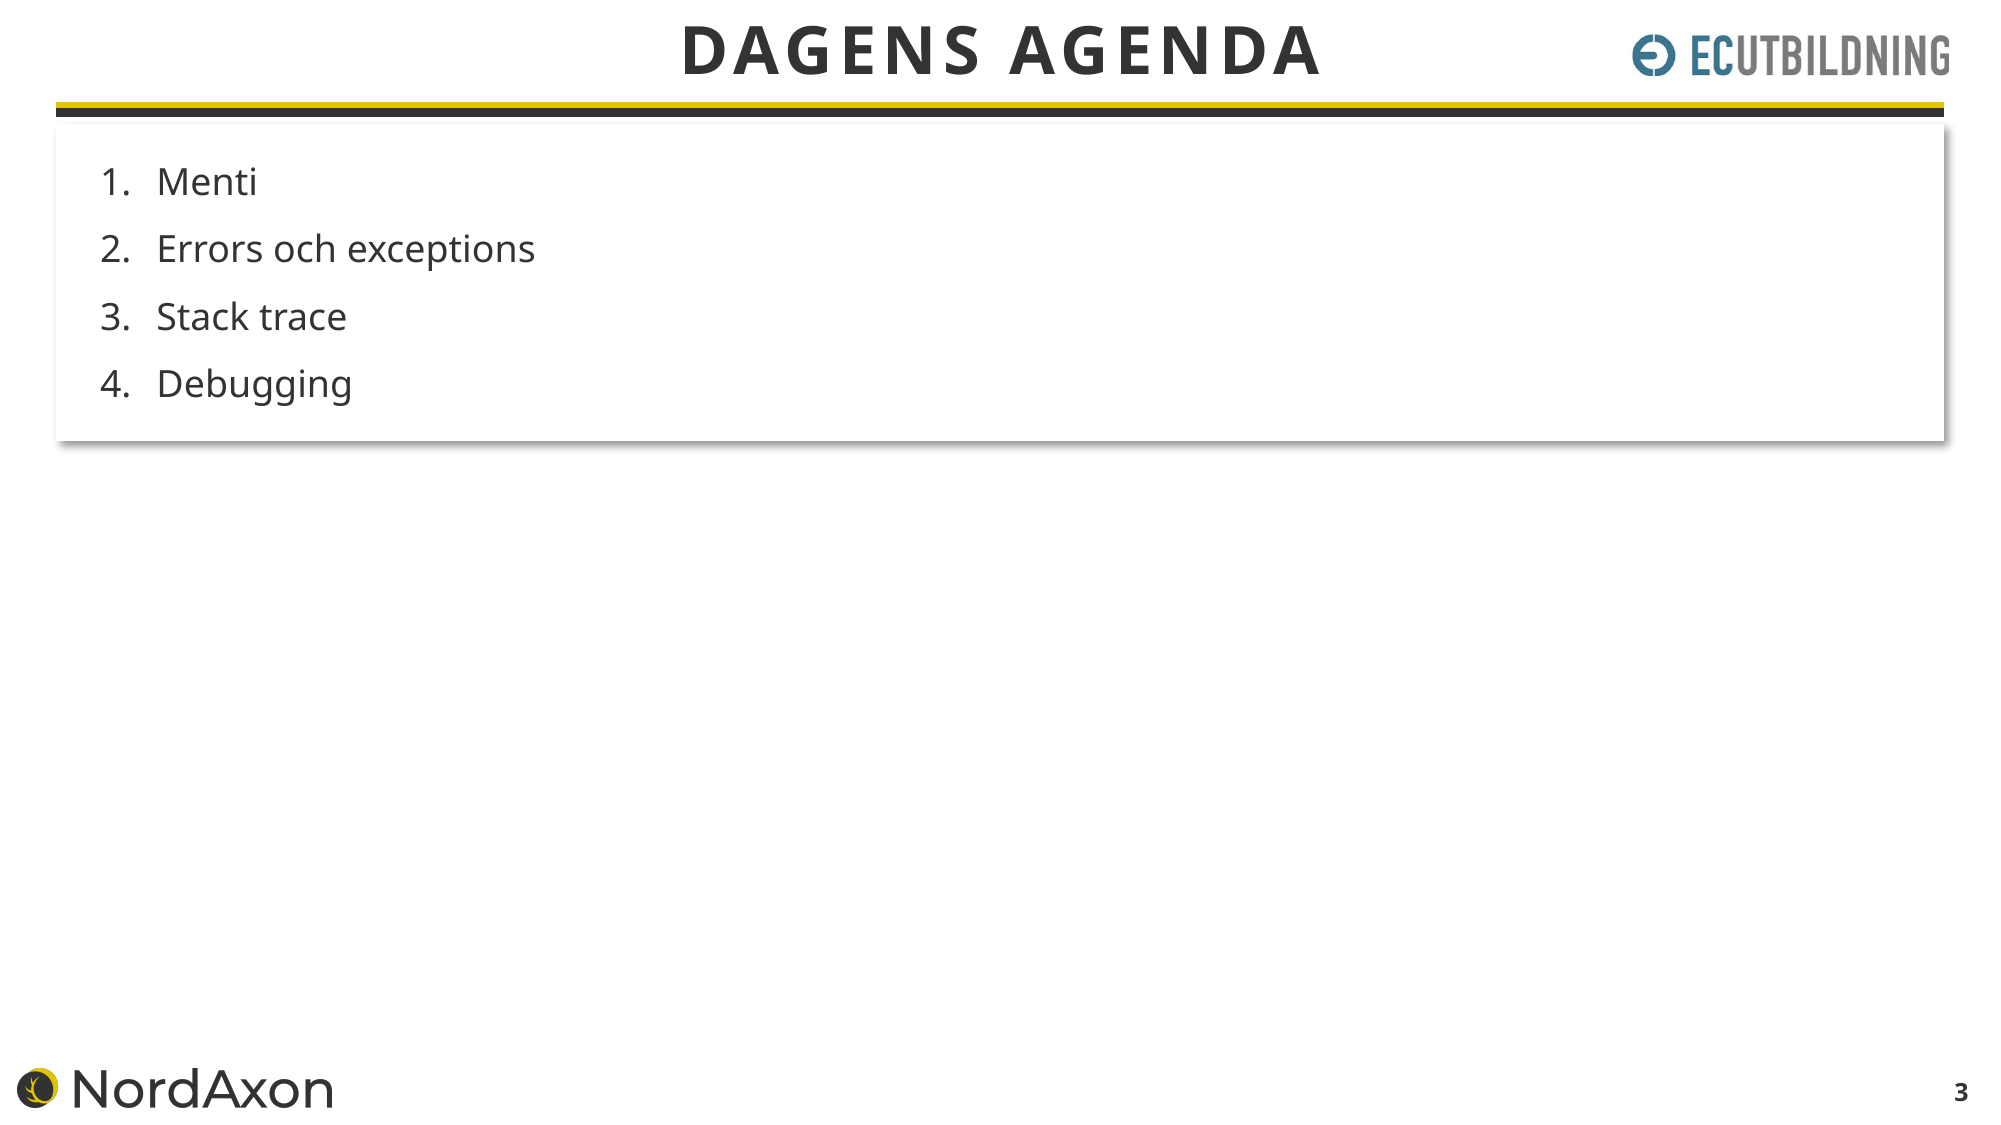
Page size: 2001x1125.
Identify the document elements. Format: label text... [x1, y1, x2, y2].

slide_number 3 [1922, 1063, 2000, 1123]
list DAGENS AGENDA [0, 0, 2000, 107]
text_box Menti Errors och exceptions Stack trace Debugging [55, 123, 1944, 441]
picture [17, 1068, 332, 1108]
picture [1624, 20, 1962, 86]
